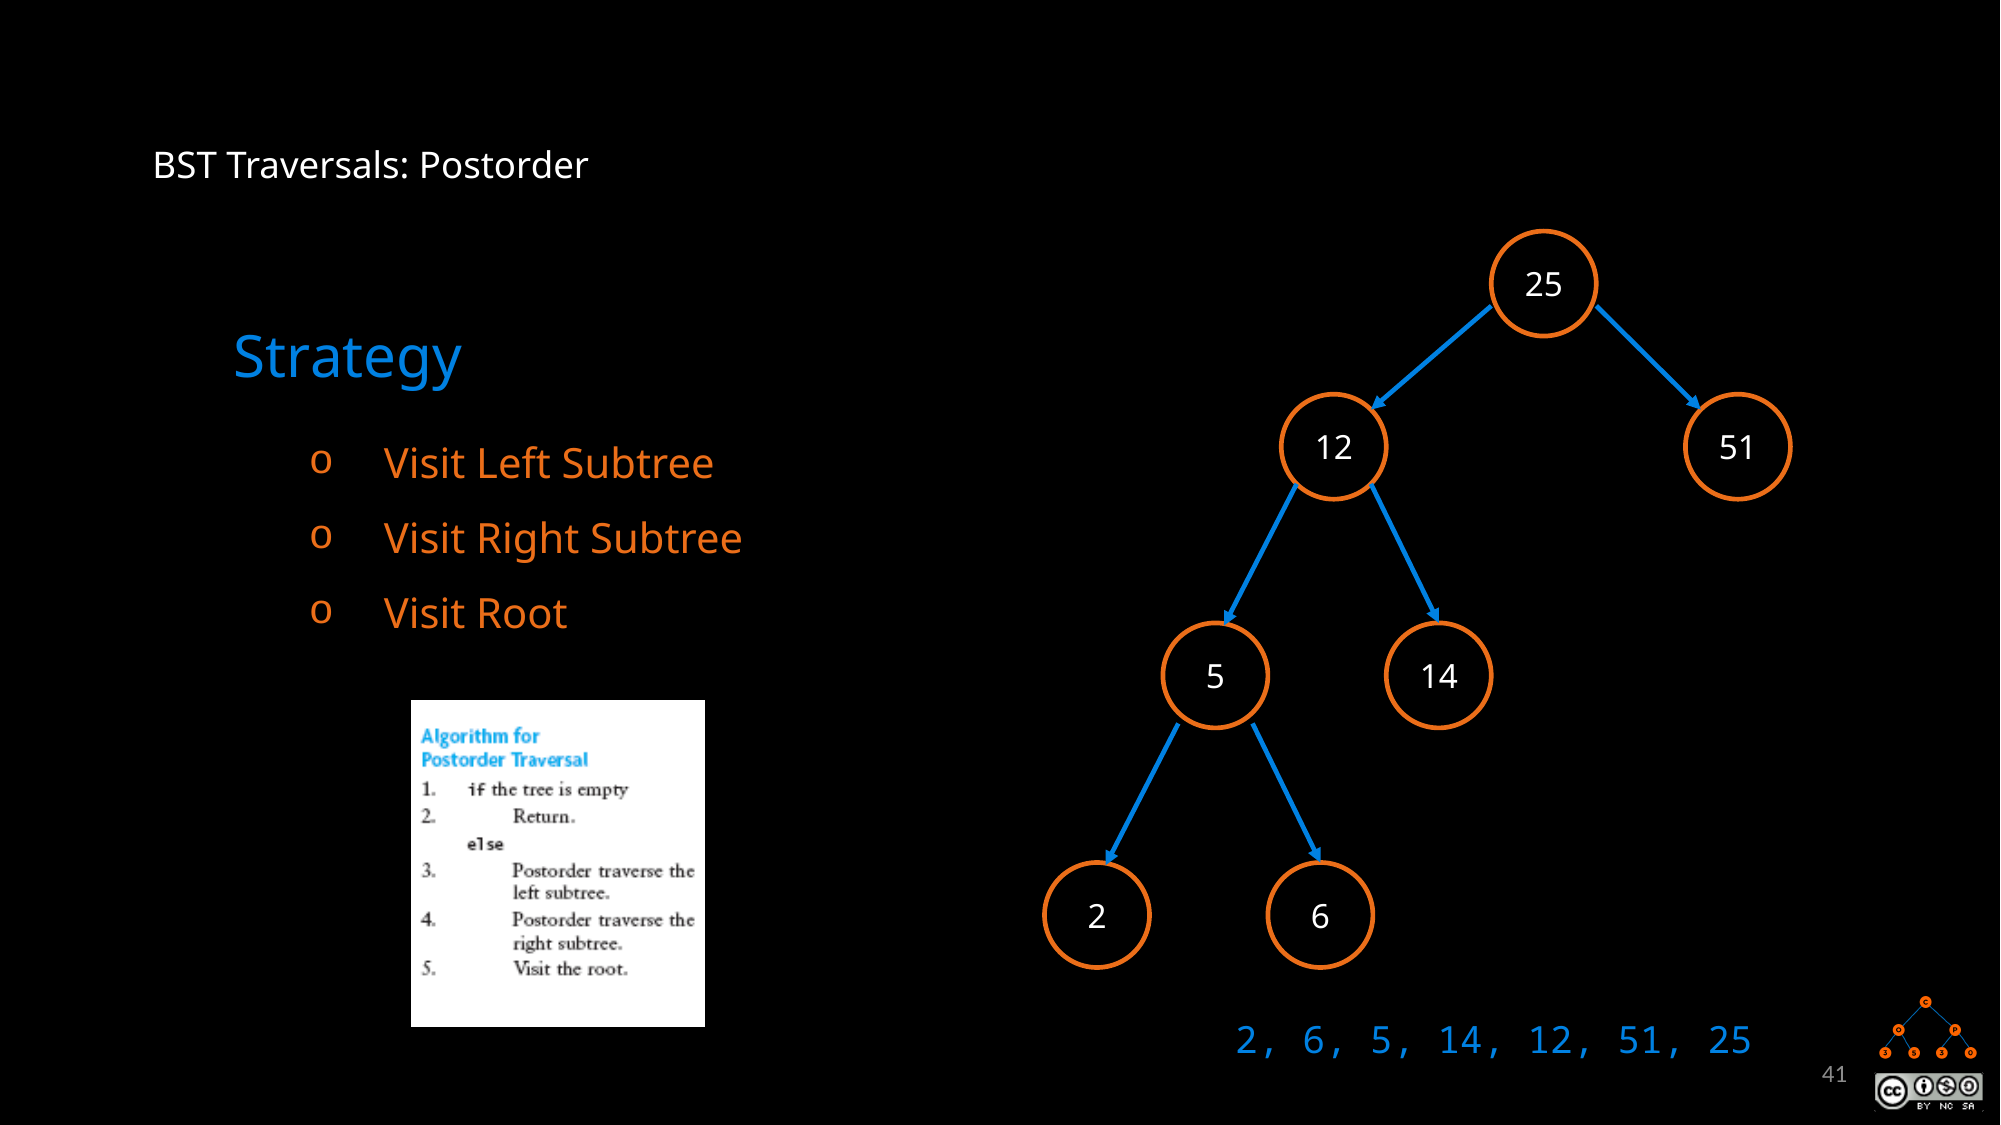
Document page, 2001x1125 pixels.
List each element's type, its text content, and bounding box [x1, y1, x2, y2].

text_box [1859, 988, 1998, 1112]
slide_number 41 [1412, 1042, 1859, 1103]
picture [410, 697, 706, 1028]
title BST Traversals: Postorder [137, 59, 1863, 278]
text_box Strategy Visit Left Subtree Visit Right Subtree Visit Root [219, 277, 1044, 900]
text_box 2, 6, 5, 14, 12, 51, 25 [1220, 1008, 1768, 1069]
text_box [1044, 231, 1791, 968]
